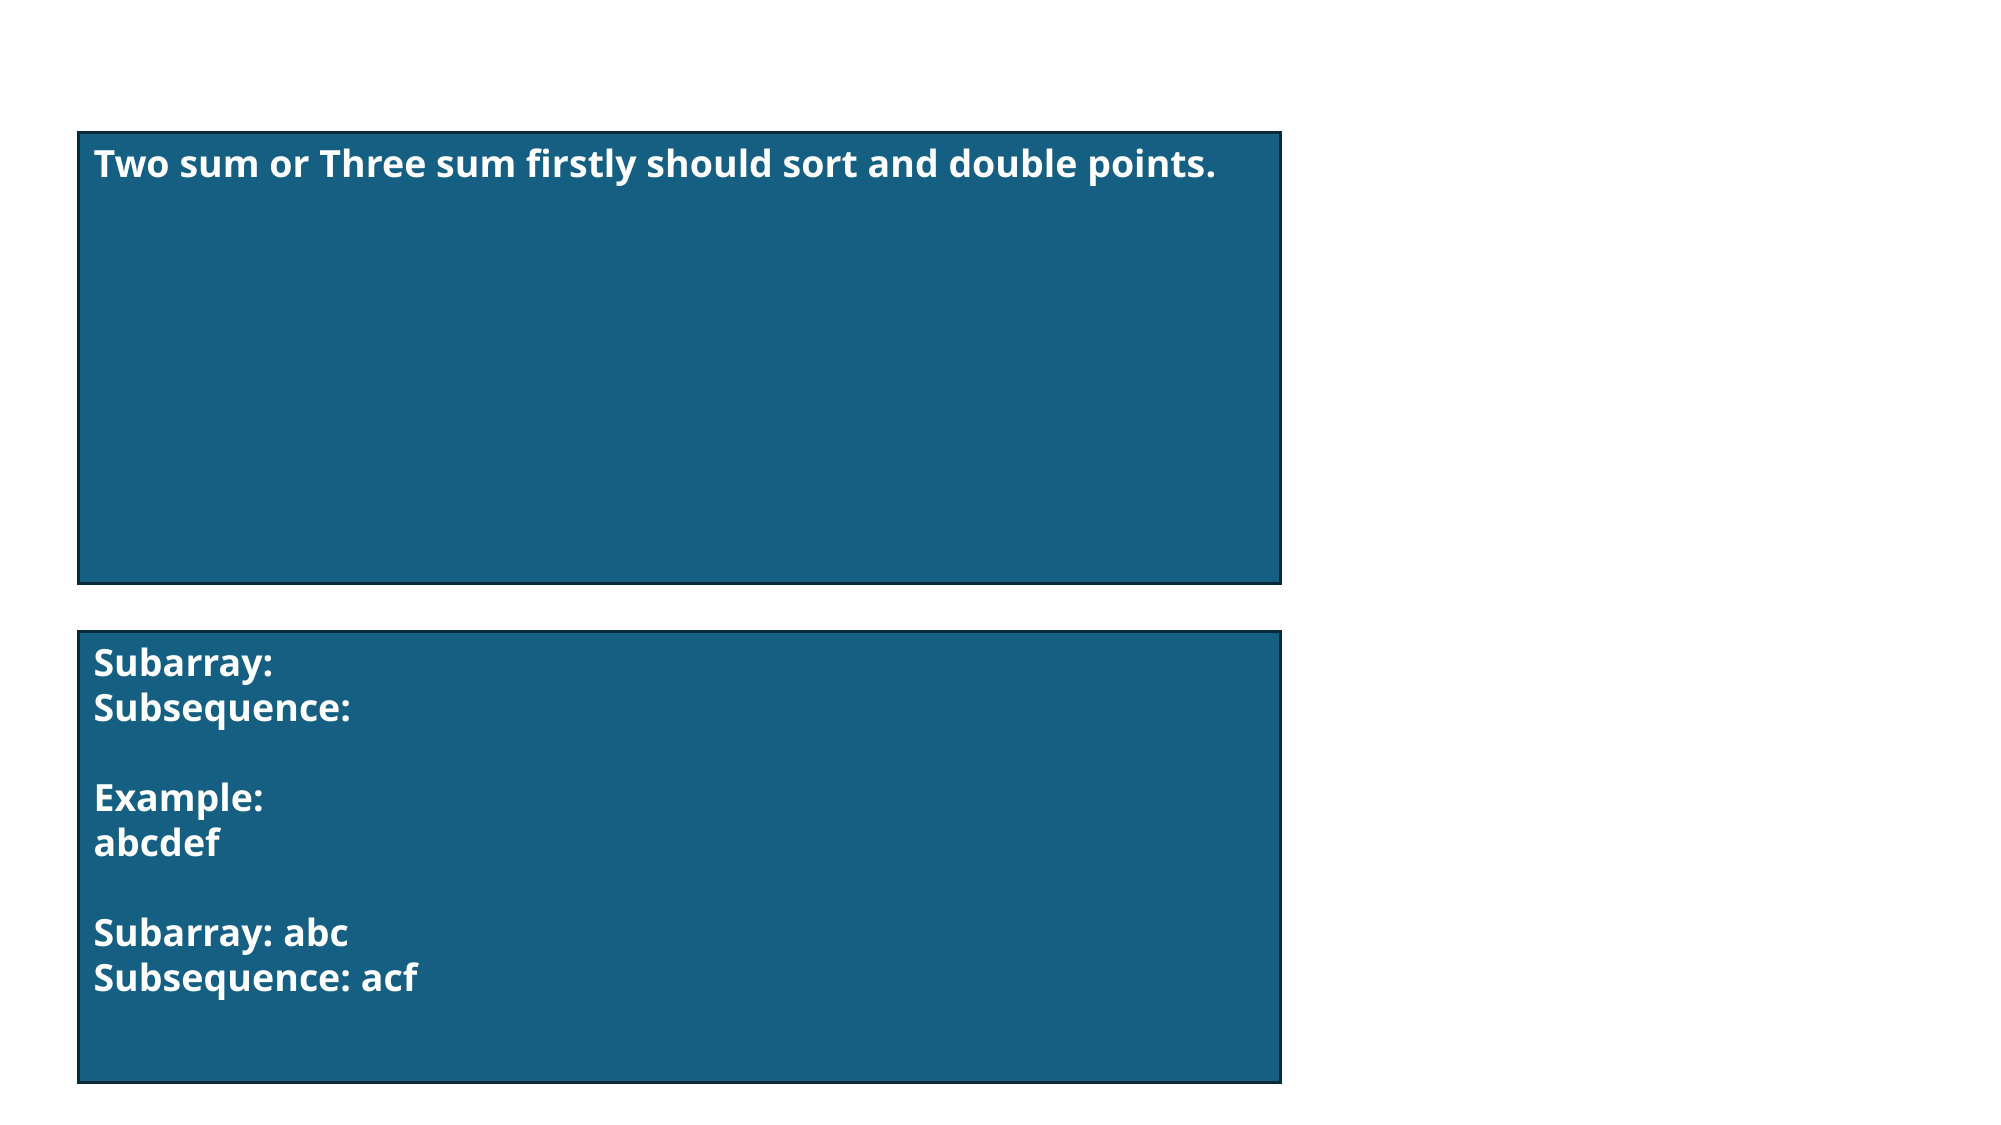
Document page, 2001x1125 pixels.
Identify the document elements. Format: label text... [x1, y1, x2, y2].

text_box Two sum or Three sum firstly should sort and double points. [77, 131, 1282, 585]
text_box Subarray: Subsequence: Example: abcdef Subarray: abc Subsequence: acf [77, 630, 1282, 1084]
